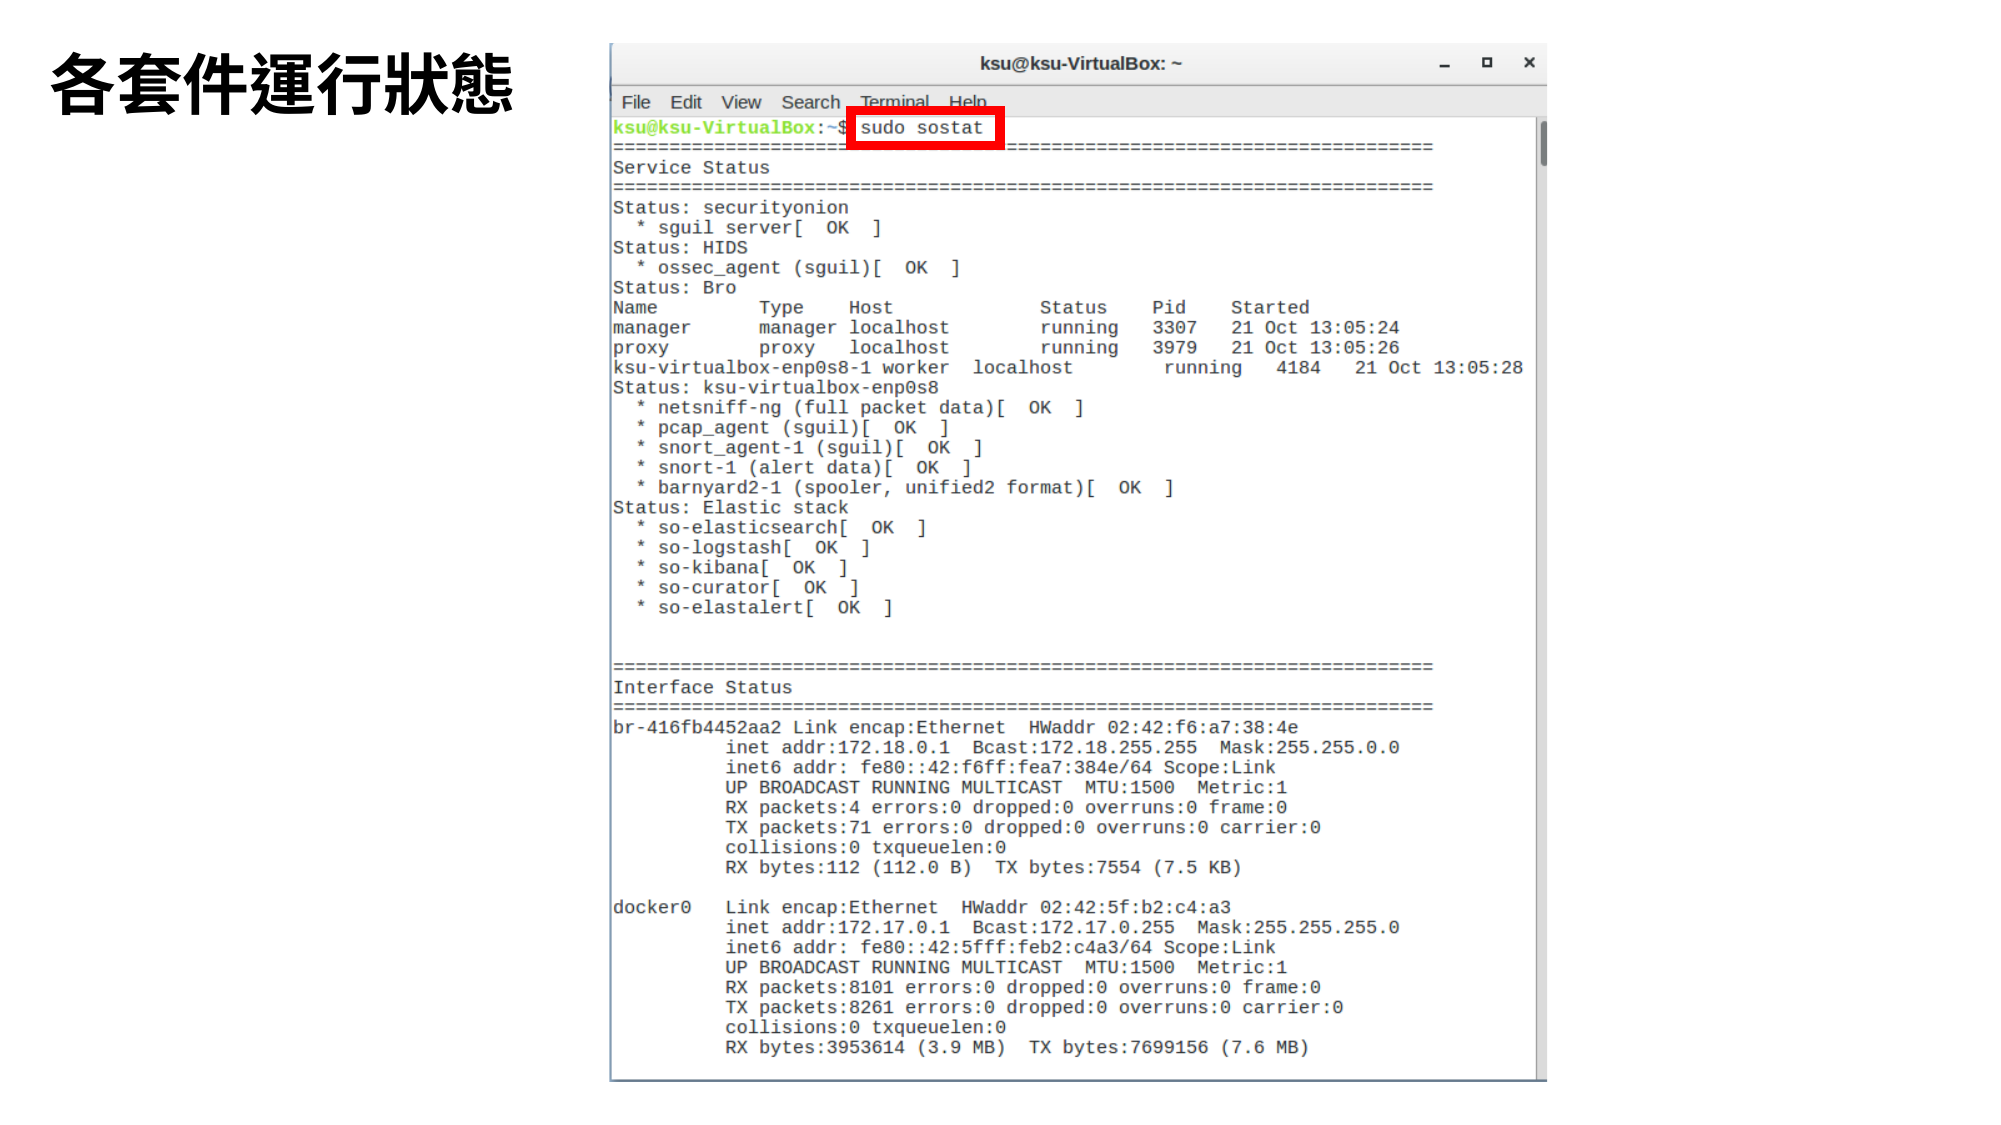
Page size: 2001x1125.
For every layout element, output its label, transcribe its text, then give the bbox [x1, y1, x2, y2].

picture [609, 43, 1548, 1082]
text_box 各套件運行狀態 [34, 35, 532, 130]
